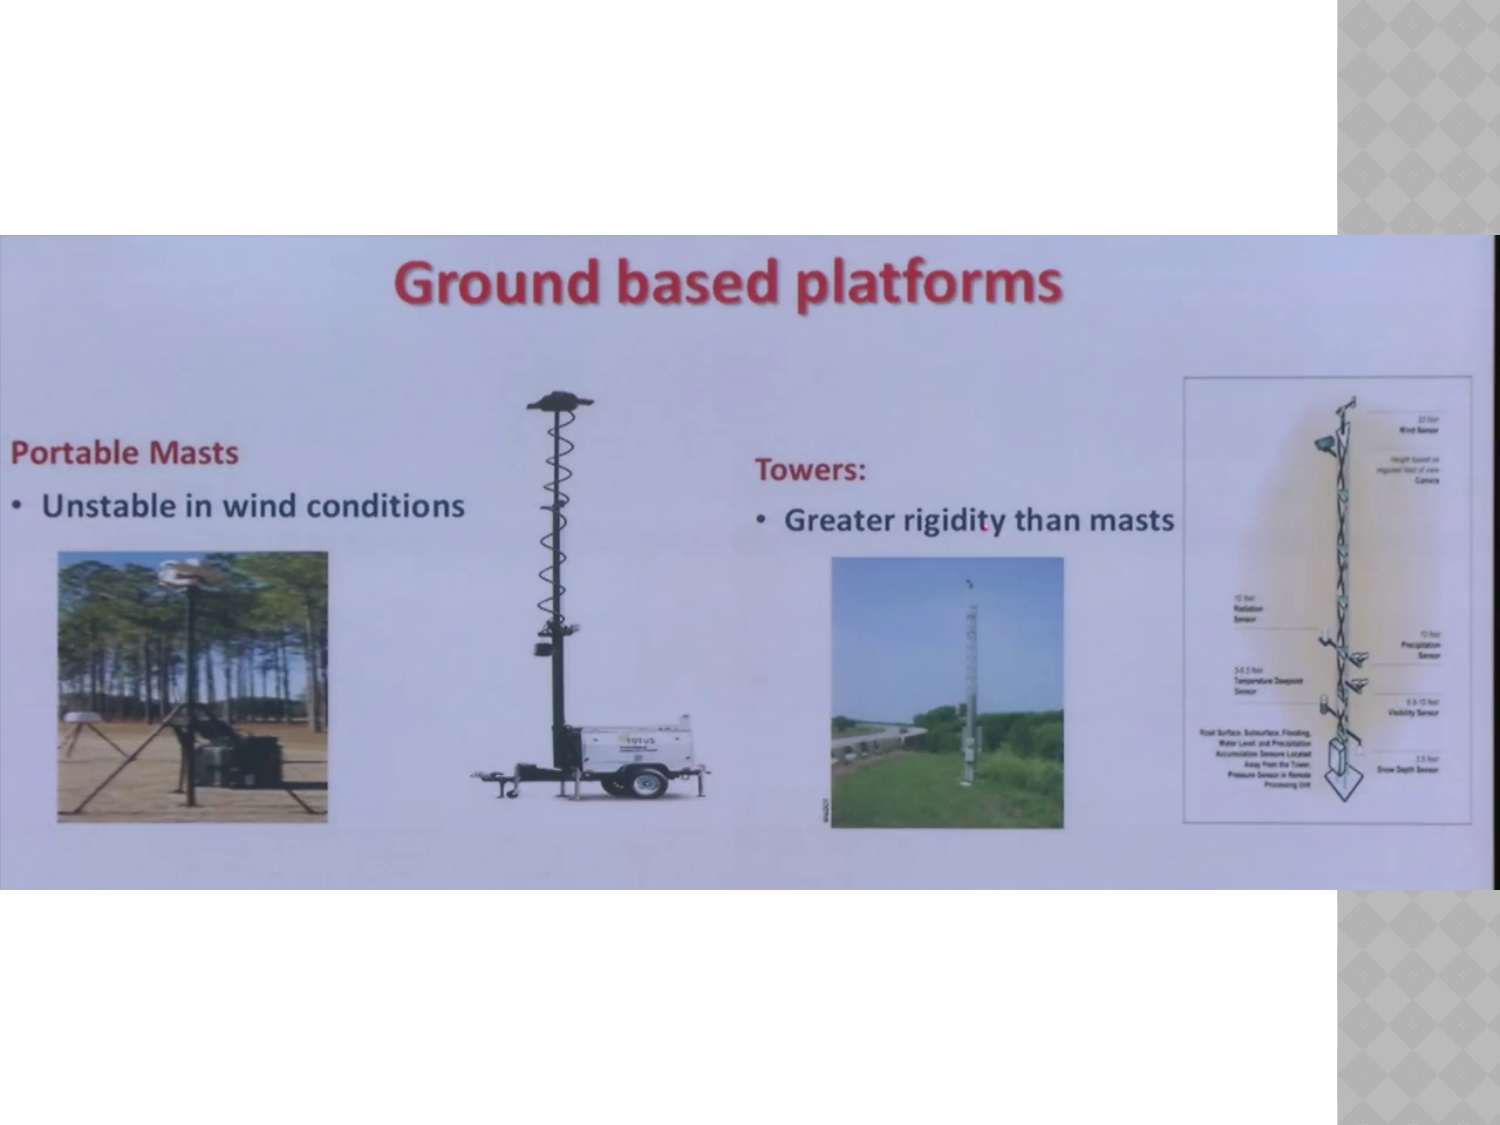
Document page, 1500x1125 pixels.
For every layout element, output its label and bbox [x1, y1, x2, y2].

picture [0, 235, 1500, 890]
